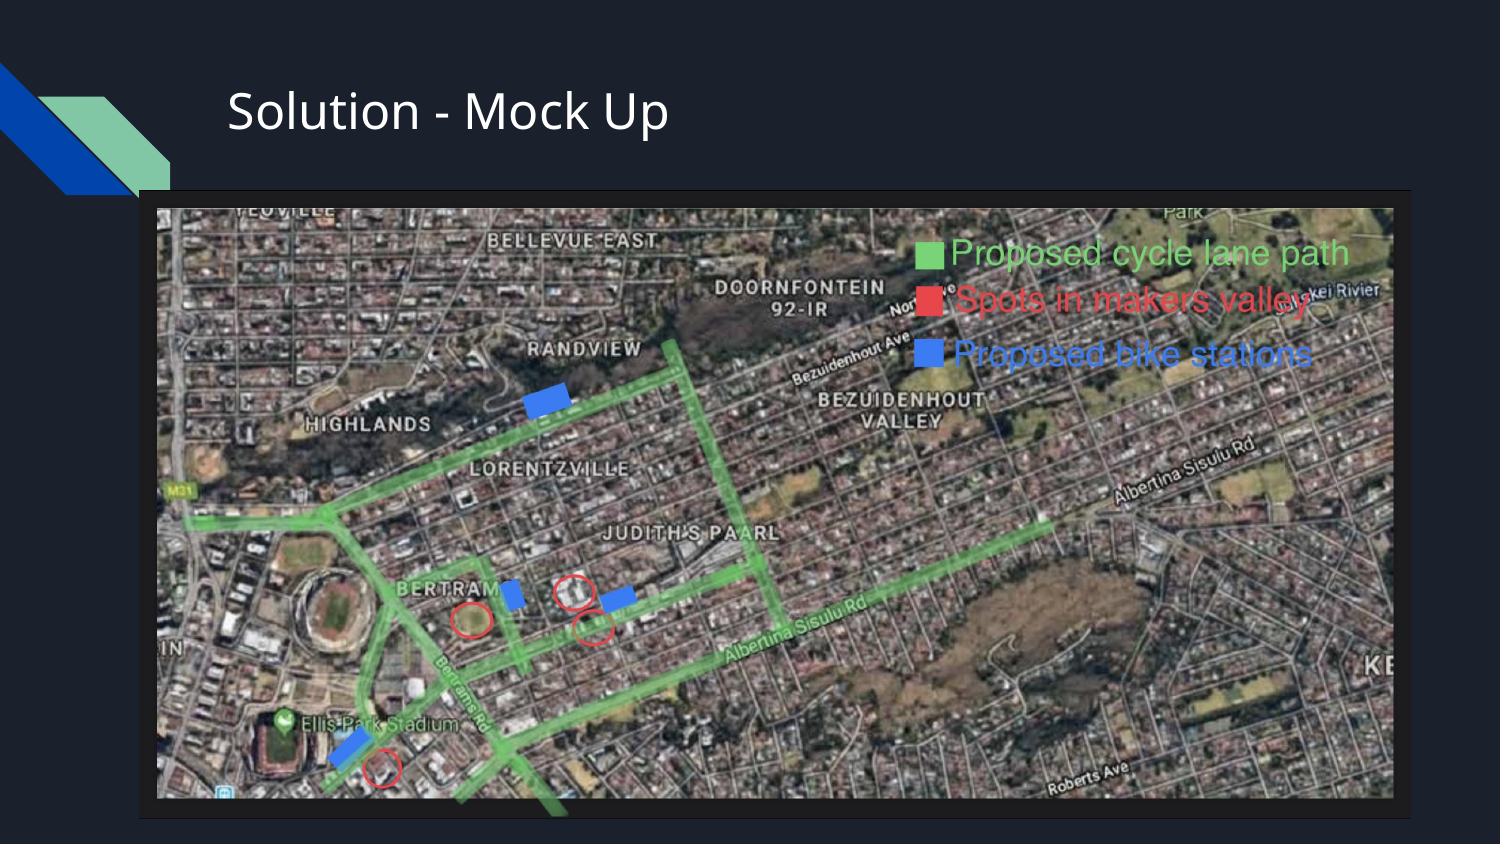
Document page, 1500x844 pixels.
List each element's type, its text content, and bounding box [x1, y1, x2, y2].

title Solution - Mock Up [212, 64, 1368, 188]
picture [139, 189, 1411, 819]
